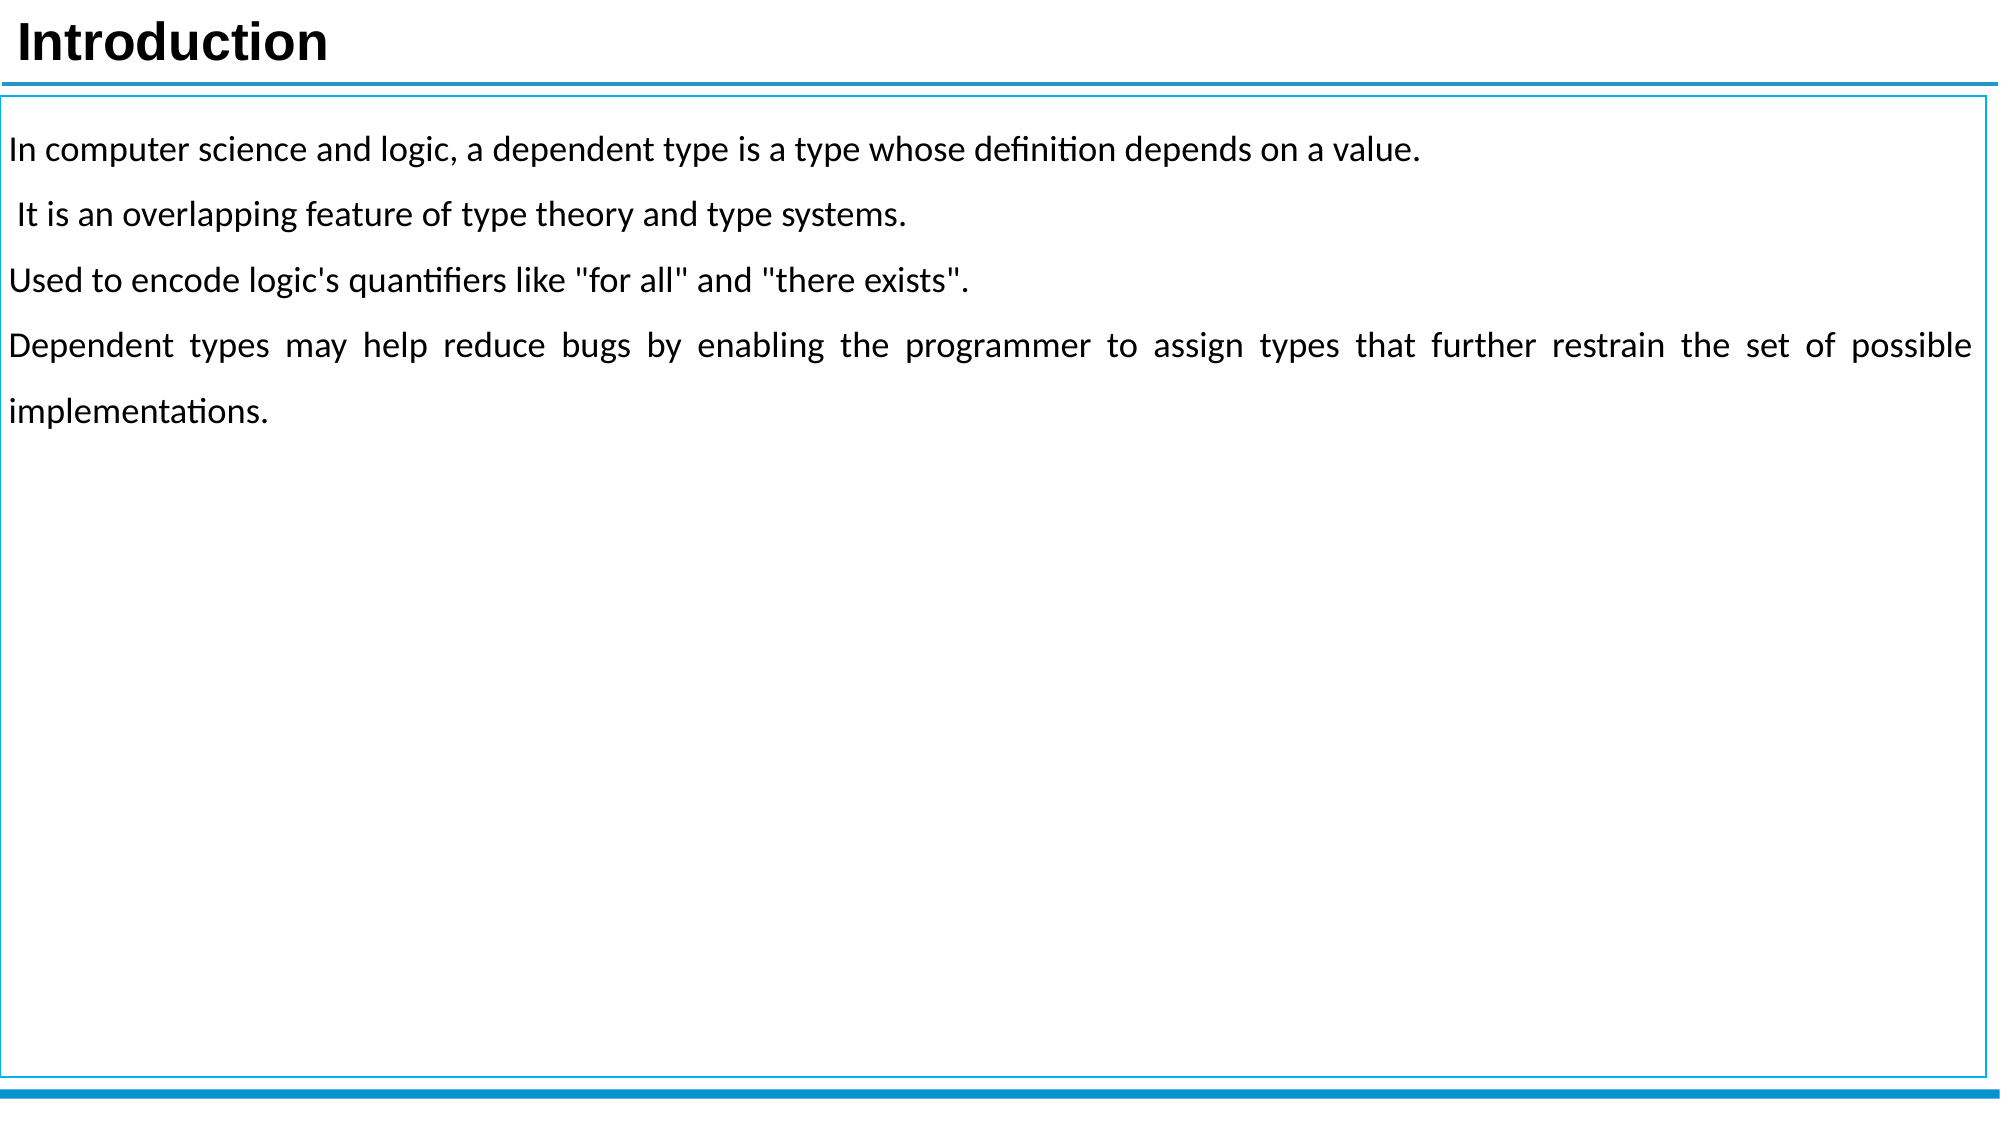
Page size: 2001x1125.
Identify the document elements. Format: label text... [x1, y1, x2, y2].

text_box Introduction [14, 7, 1198, 72]
text_box [0, 1089, 2000, 1099]
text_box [0, 95, 1986, 1078]
